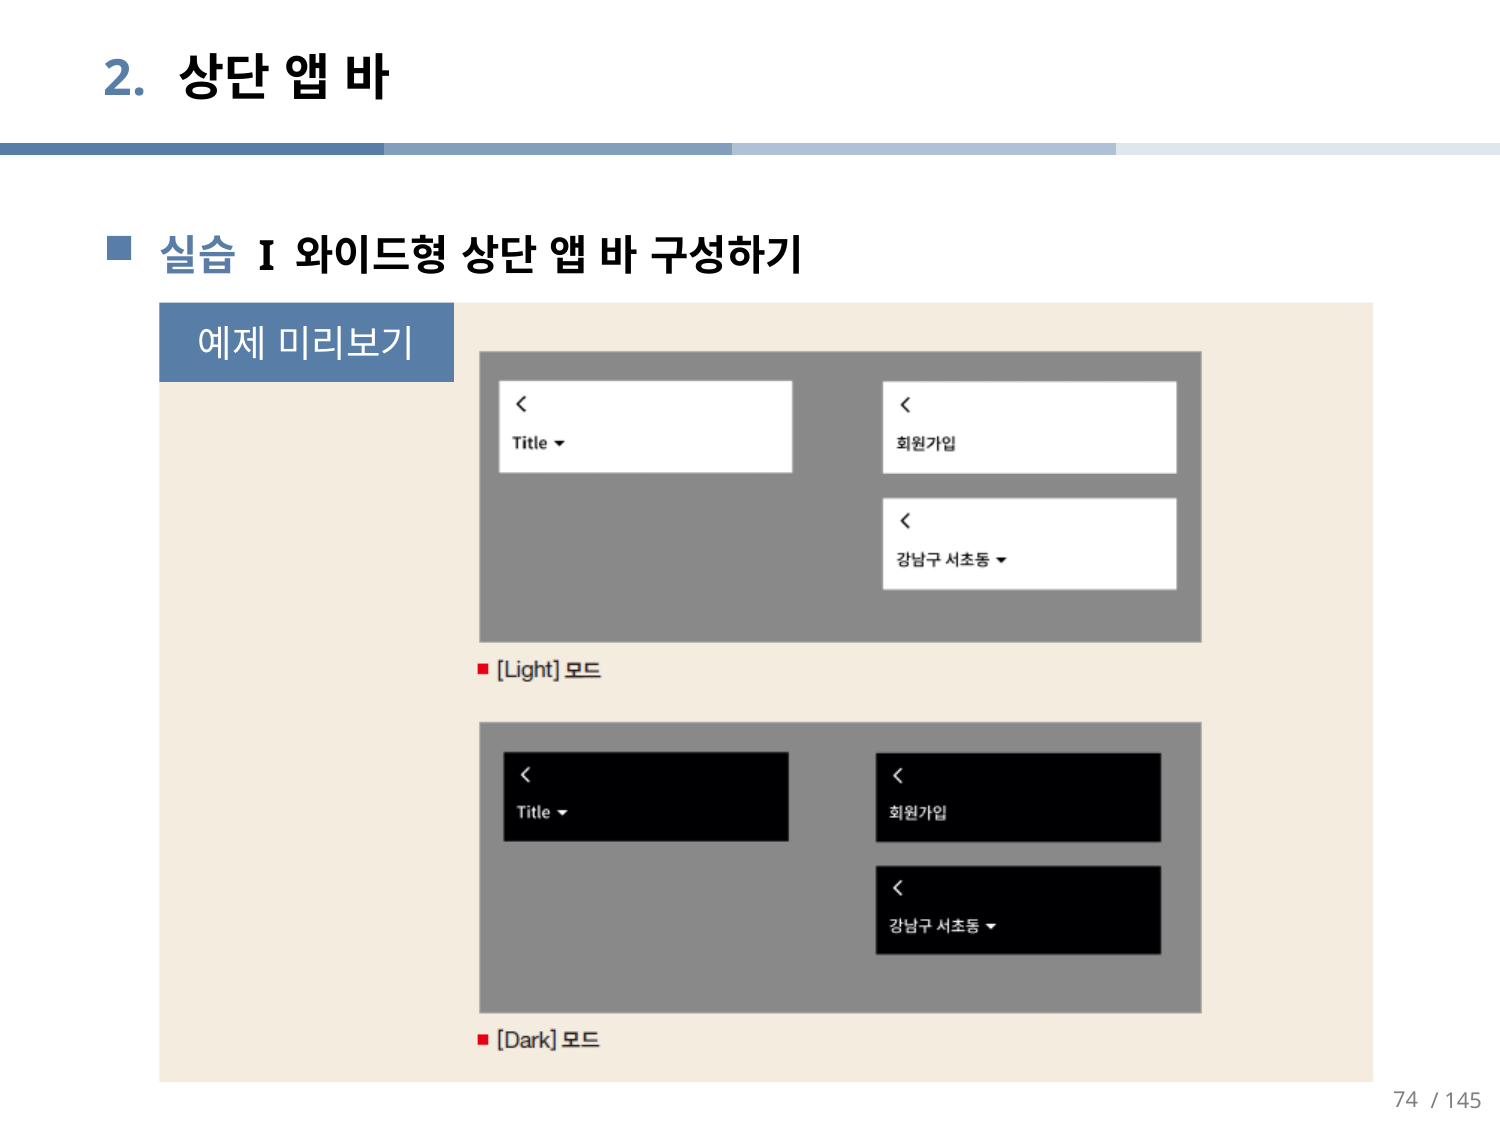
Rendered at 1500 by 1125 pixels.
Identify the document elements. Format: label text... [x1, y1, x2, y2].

picture [466, 326, 1223, 1076]
list 실습 I 와이드형 상단 앱 바 구성하기 [88, 196, 1436, 1083]
title 상단 앱 바 [88, 30, 1211, 121]
text_box [157, 301, 1375, 1084]
text_box 예제 미리보기 [157, 301, 456, 384]
